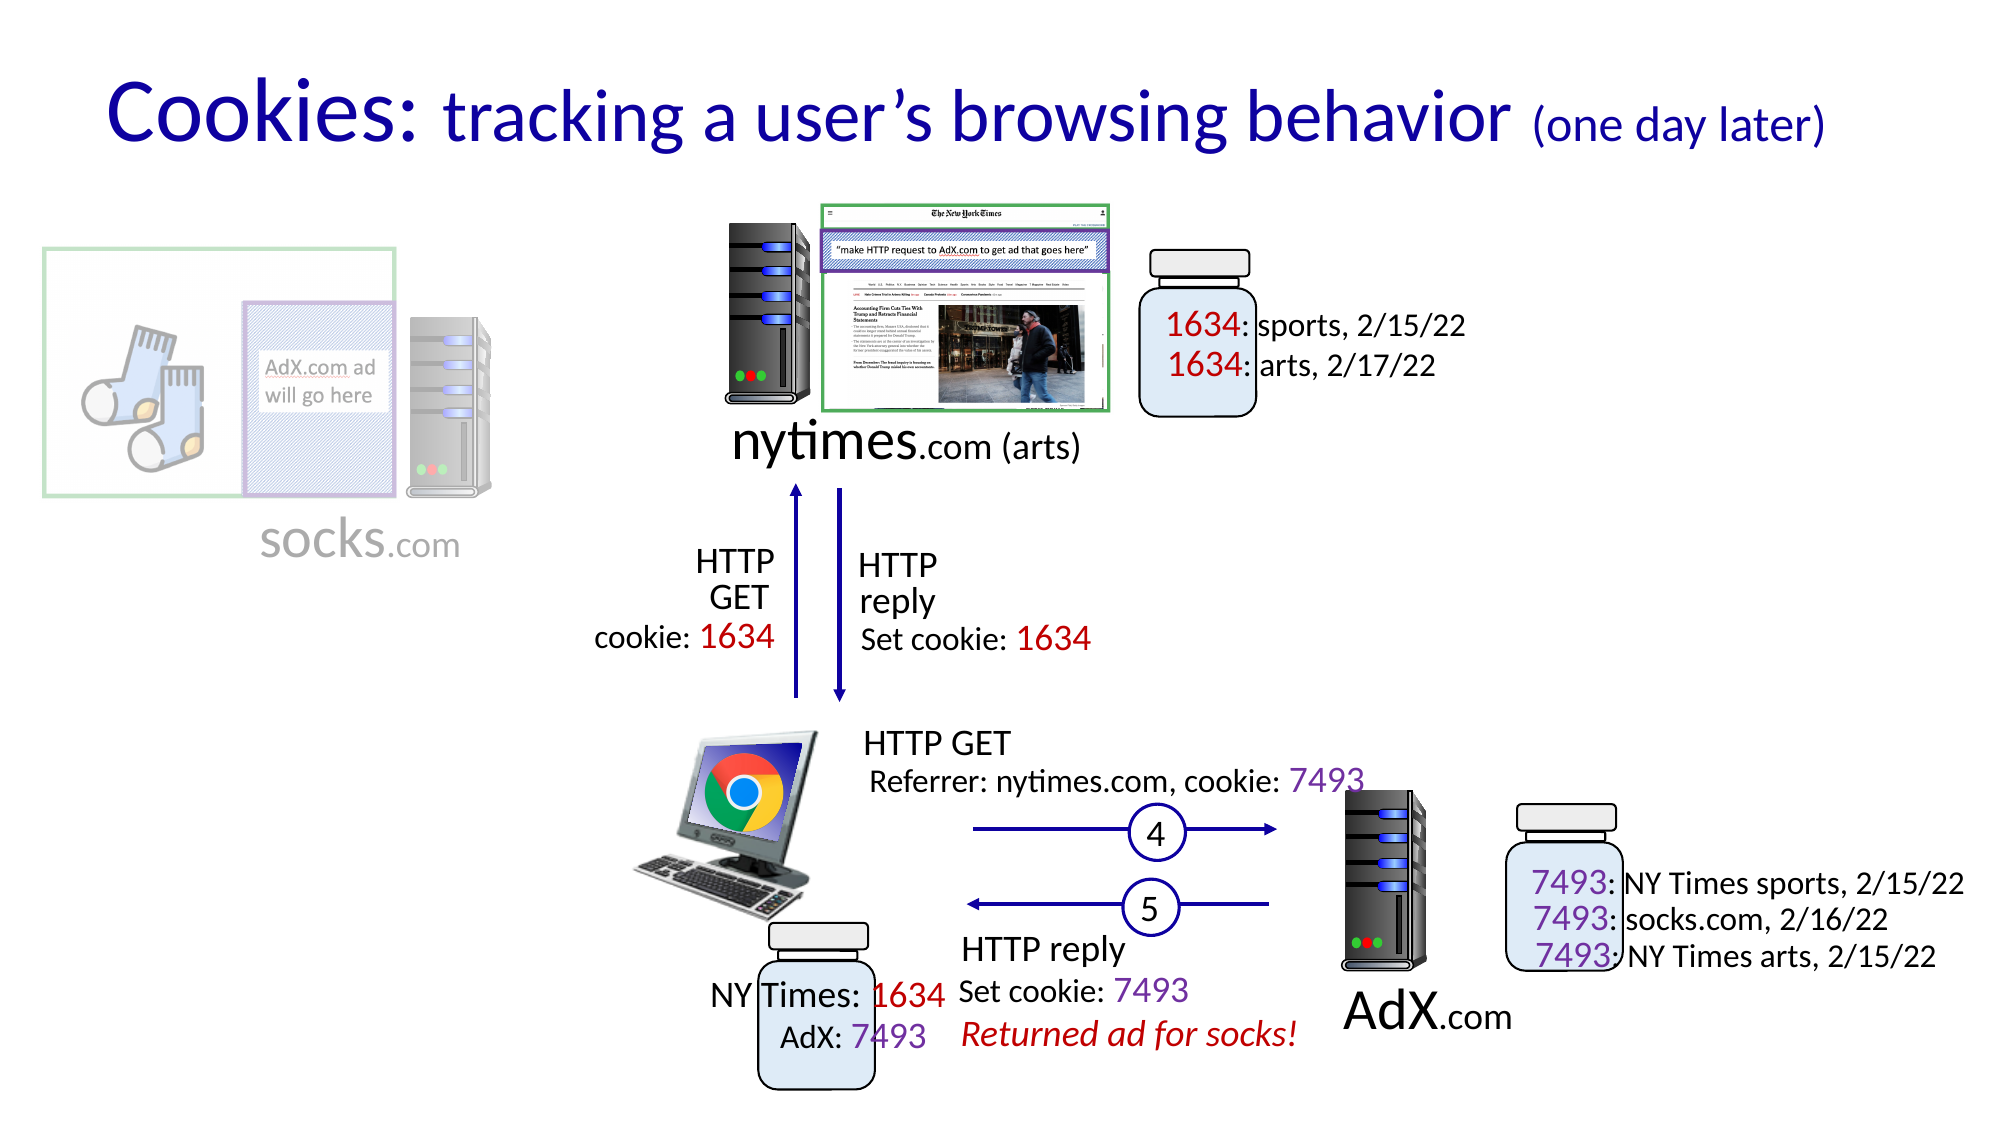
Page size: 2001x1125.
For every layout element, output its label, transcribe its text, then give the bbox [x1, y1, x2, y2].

text_box 1634: arts, 2/17/22 [1257, 331, 1452, 391]
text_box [725, 223, 811, 404]
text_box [406, 317, 492, 498]
text_box NY Times: 1634 [875, 962, 922, 1004]
text_box 7493: NY Times sports, 2/15/22 [1623, 849, 1981, 910]
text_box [816, 718, 1397, 863]
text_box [1341, 790, 1427, 971]
picture [818, 201, 1114, 415]
text_box 7493: socks.com, 2/16/22 [1623, 885, 1904, 922]
text_box NY Times: 1634 [695, 962, 758, 1023]
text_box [922, 876, 1357, 1019]
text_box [588, 722, 824, 937]
text_box AdX: 7493 [875, 1004, 942, 1064]
text_box Cookies: tracking a user’s browsing behavior (one day later) [91, 42, 1843, 168]
text_box Returned ad for socks! [945, 1019, 1314, 1062]
text_box 7493: NY Times arts, 2/15/22 [1520, 922, 1953, 983]
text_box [483, 483, 1107, 702]
text_box [24, 205, 524, 580]
picture [39, 244, 400, 503]
text_box nytimes.com (arts) [716, 393, 1097, 479]
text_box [1506, 804, 1623, 971]
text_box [758, 922, 875, 1090]
text_box AdX.com [1329, 964, 1529, 1049]
text_box 1634: sports, 2/15/22 [1257, 291, 1482, 352]
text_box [1139, 249, 1257, 417]
